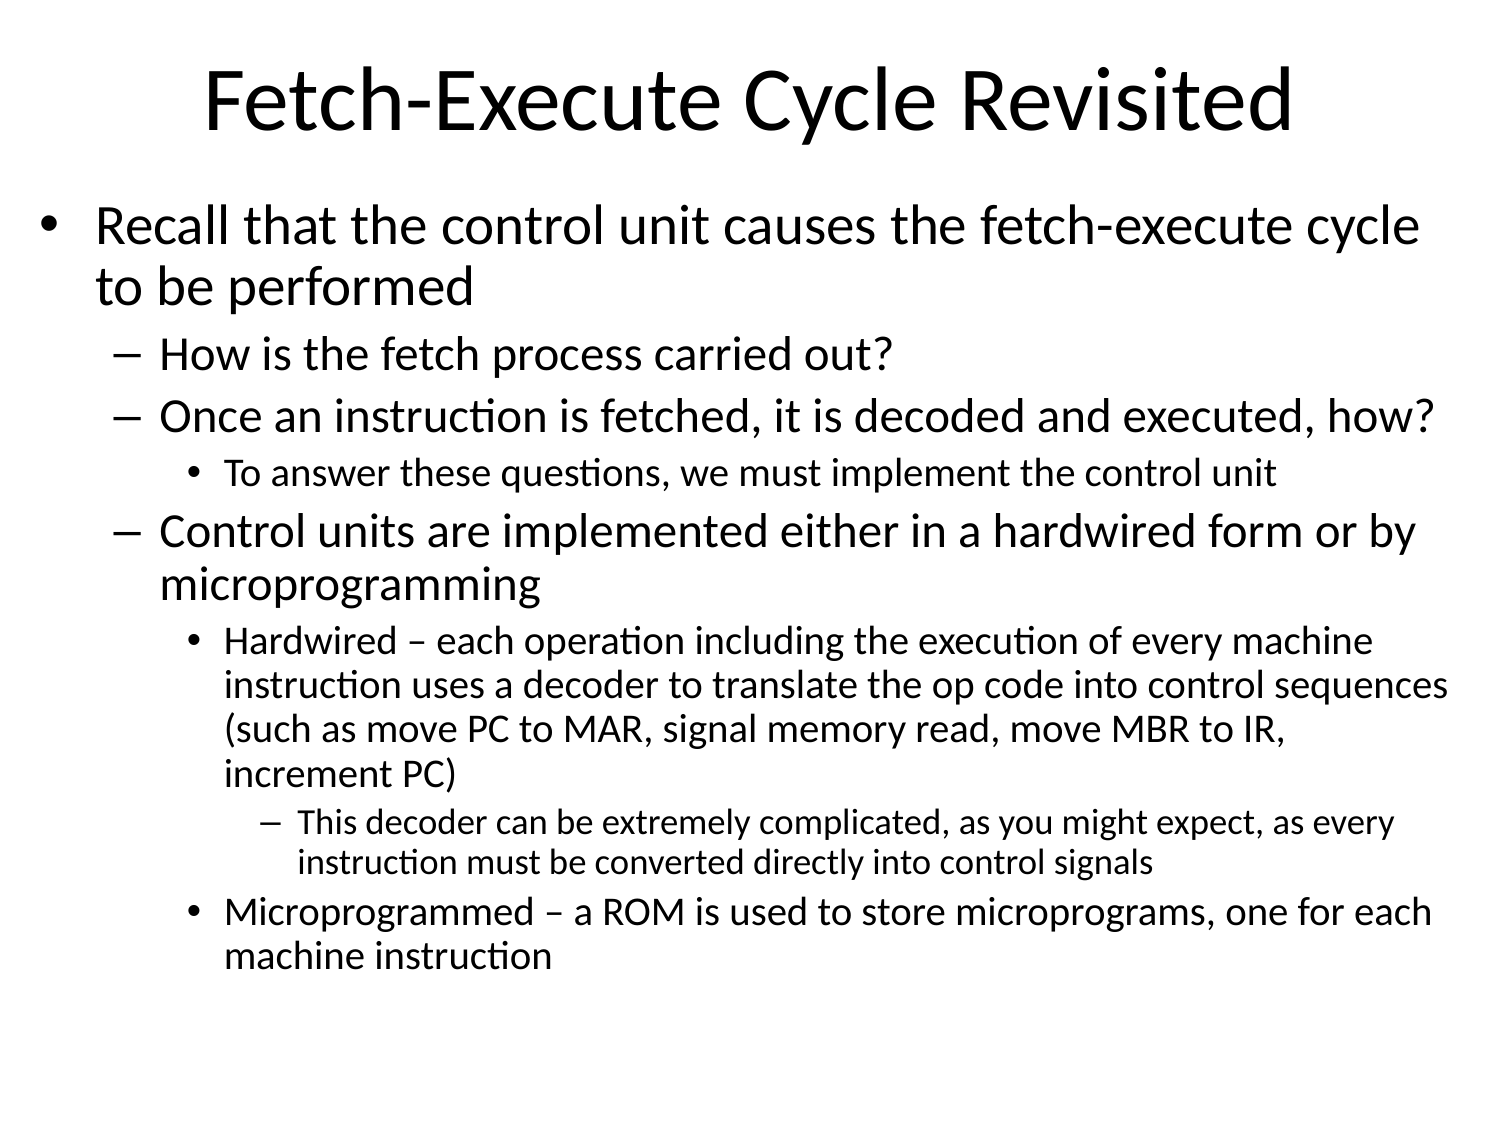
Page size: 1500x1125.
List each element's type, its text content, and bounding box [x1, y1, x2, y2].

list Recall that the control unit causes the fetch-execute cycle to be performed How is the fetch process carried out? Once an instruction is fetched, it is decoded and executed, how? To answer these questions, we must implement the control unit Control units are implemented either in a hardwired form or by microprogramming Hardwired – each operation including the execution of every machine instruction uses a decoder to translate the op code into control sequences (such as move PC to MAR, signal memory read, move MBR to IR, increment PC) This decoder can be extremely complicated, as you might expect, as every instruction must be converted directly into control signals Microprogrammed – a ROM is used to store microprograms, one for each machine instruction [24, 187, 1475, 1000]
title Fetch-Execute Cycle Revisited [112, 0, 1388, 187]
